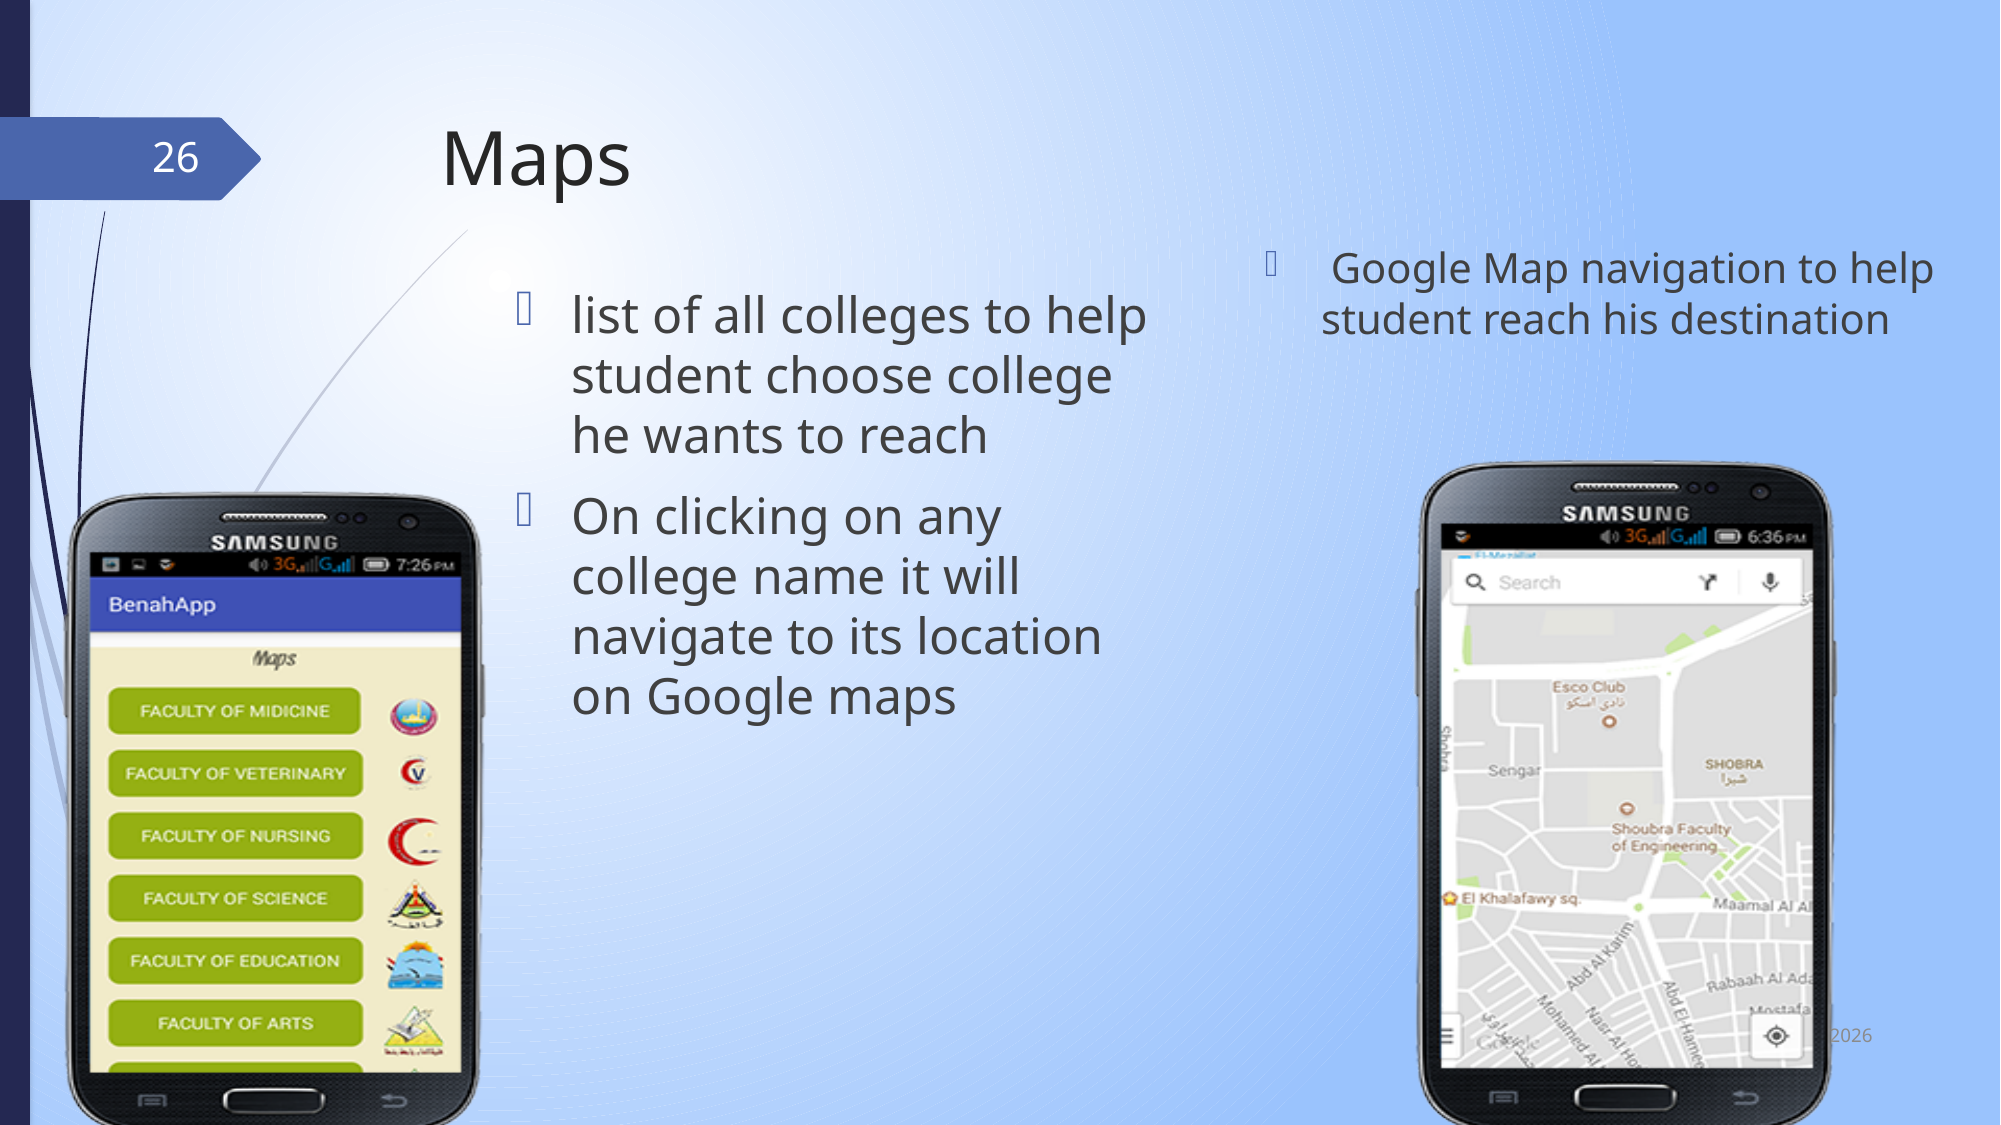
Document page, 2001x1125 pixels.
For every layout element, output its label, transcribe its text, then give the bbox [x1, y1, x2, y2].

list list of all colleges to help student choose college he wants to reach On clicking on any college name it will navigate to its location on Google maps [500, 275, 1178, 982]
picture [0, 458, 568, 1125]
title Maps [425, 102, 1888, 220]
slide_number 26 [87, 129, 216, 190]
list Google Map navigation to help student reach his destination [1249, 234, 1958, 940]
picture [1329, 424, 1920, 1125]
